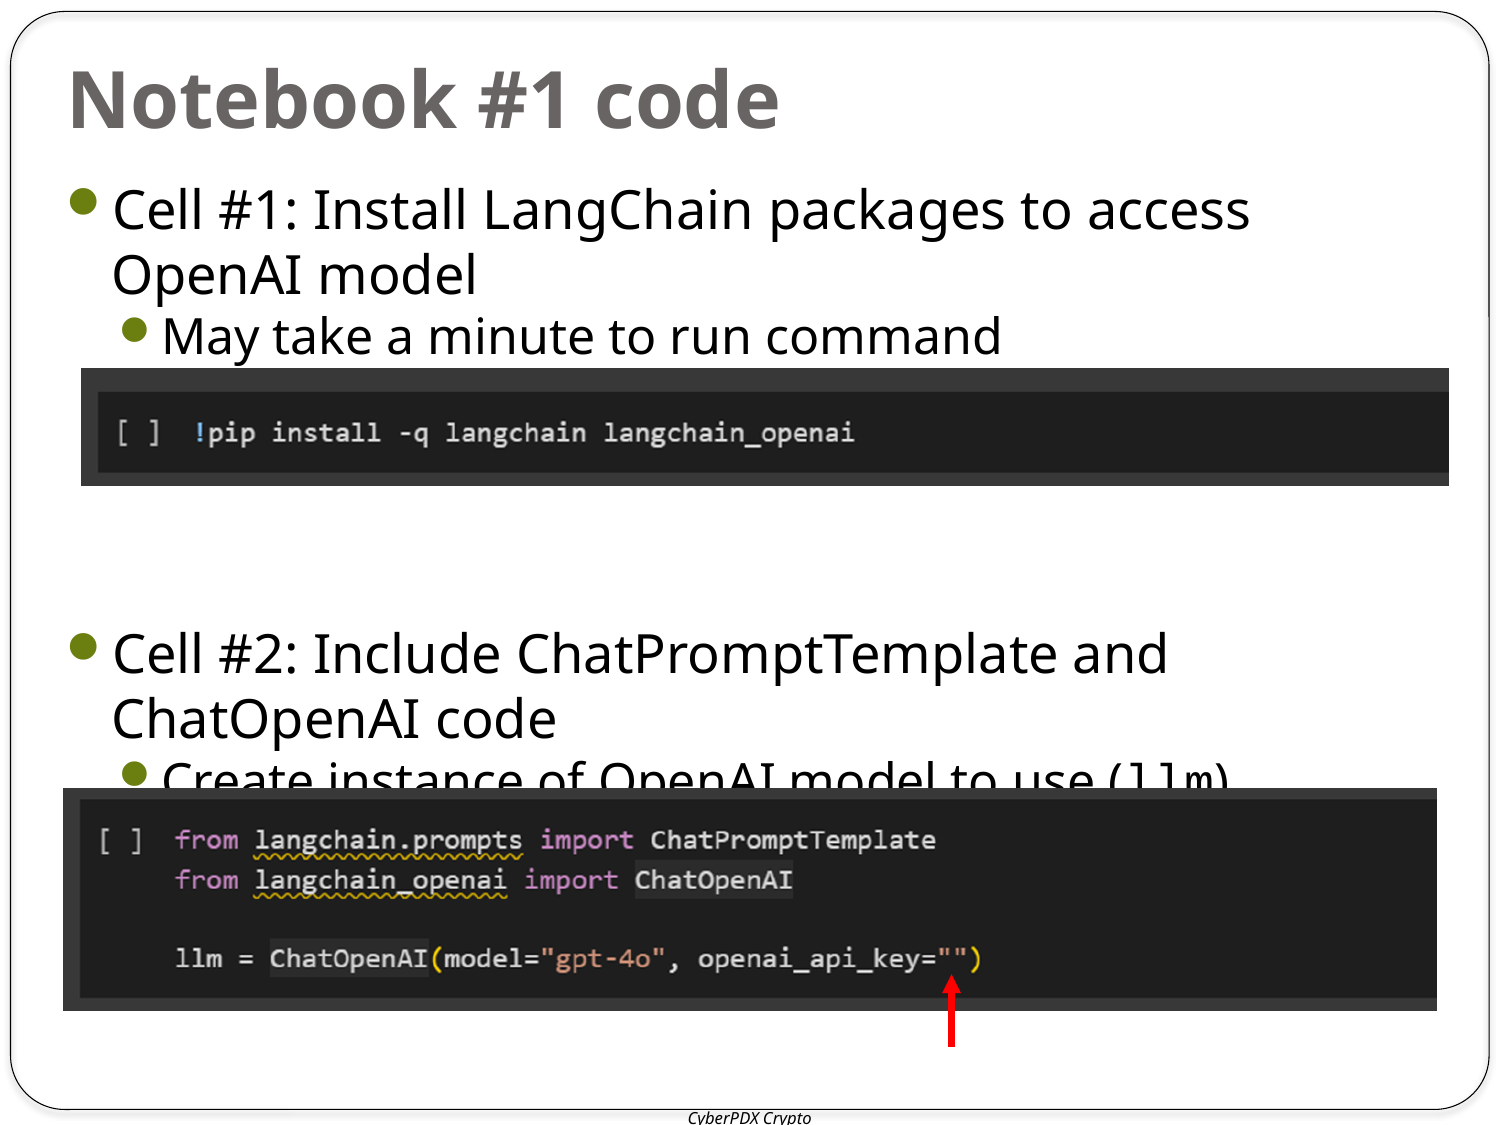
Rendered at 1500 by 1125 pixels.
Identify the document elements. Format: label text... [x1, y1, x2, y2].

list Cell #1: Install LangChain packages to access OpenAI model May take a minute to run command Must wait for completion! Cell #2: Include ChatPromptTemplate and ChatOpenAI code Create instance of OpenAI model to use (llm) Needs an "API key" Set in code that you get, but typically would not be included in code itself [51, 159, 1449, 1110]
picture [81, 368, 1450, 486]
title Notebook #1 code [51, 34, 1449, 159]
picture [63, 787, 1437, 1011]
